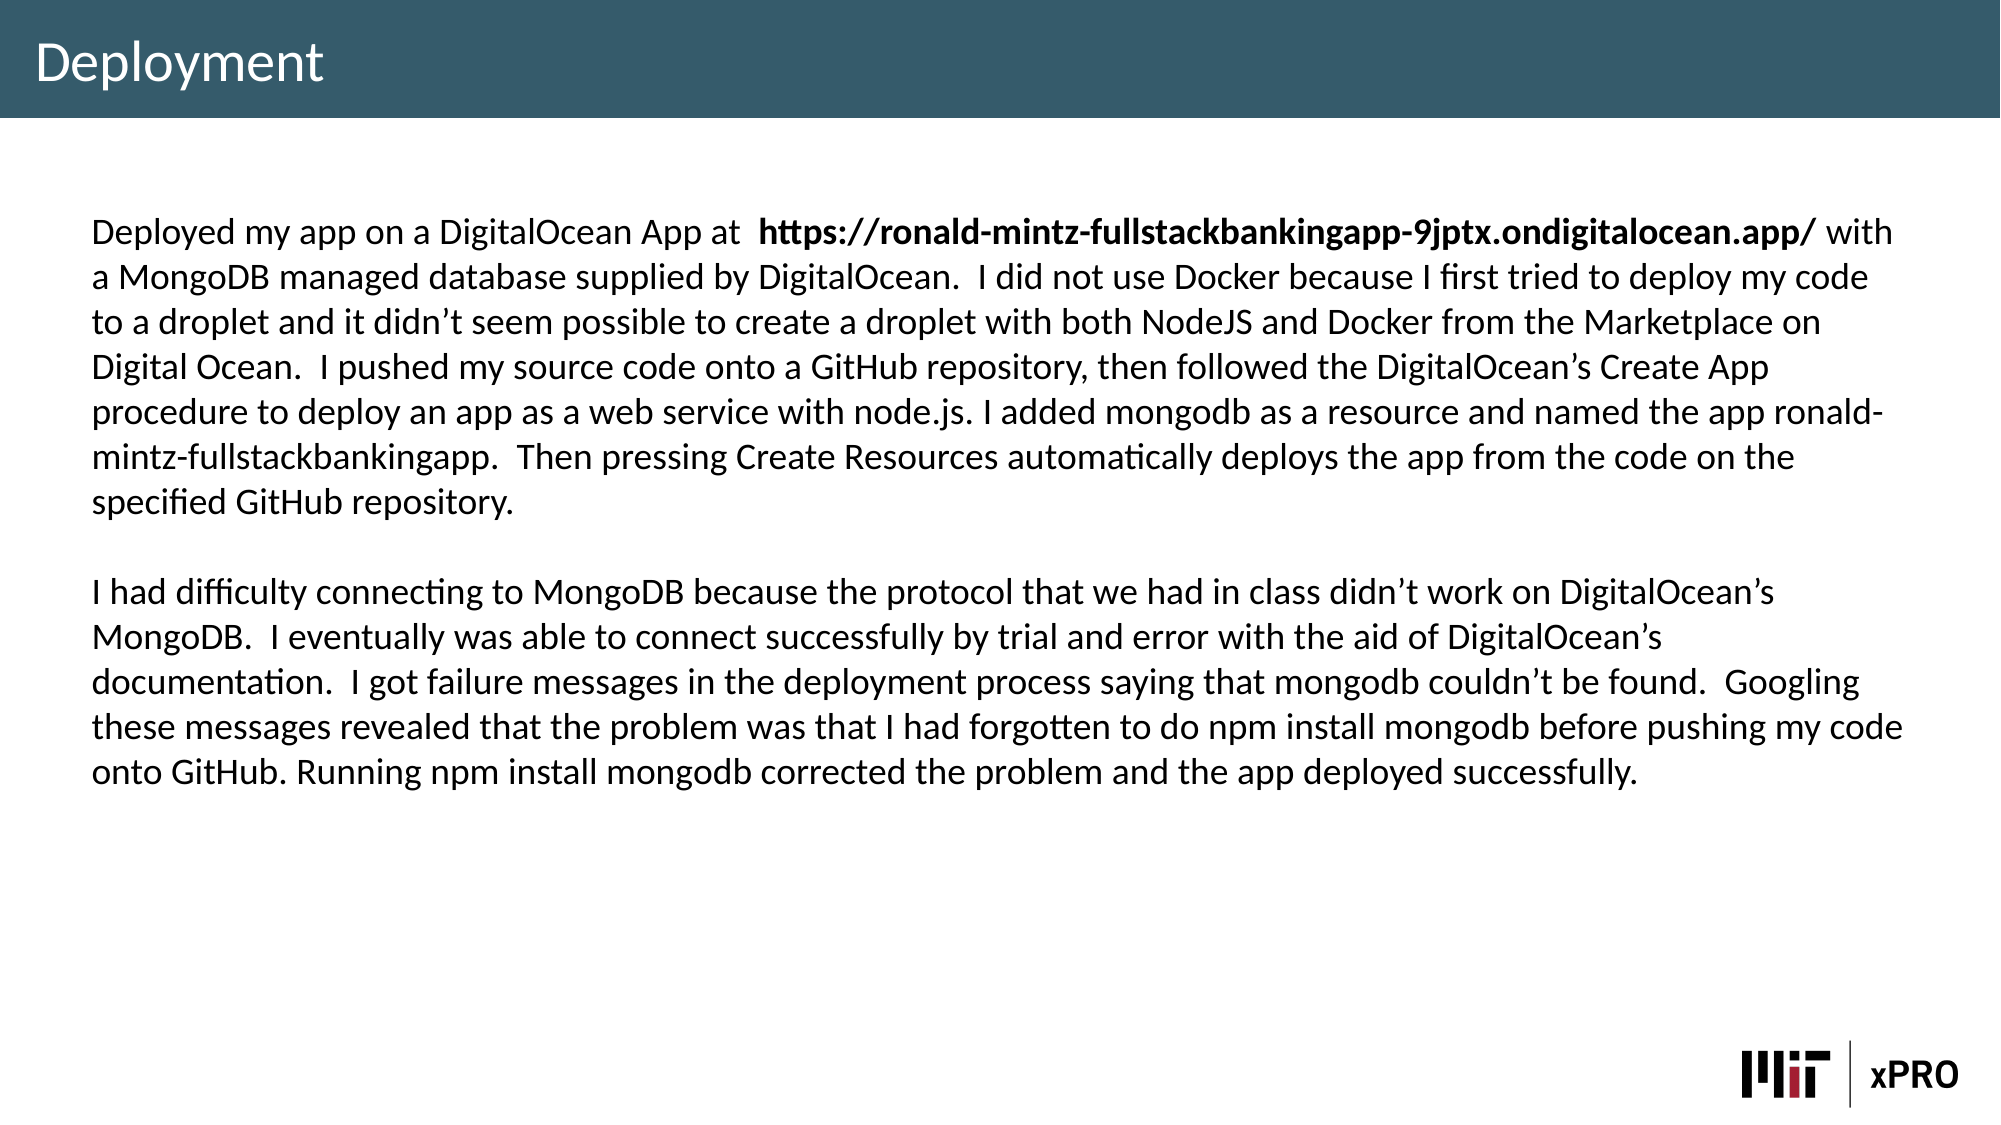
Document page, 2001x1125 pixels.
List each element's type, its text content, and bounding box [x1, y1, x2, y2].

text_box Deployed my app on a DigitalOcean App at https://ronald-mintz-fullstackbankingapp-9jptx.ondigitalocean.app/ with a MongoDB managed database supplied by DigitalOcean. I did not use Docker because I first tried to deploy my code to a droplet and it didn’t seem possible to create a droplet with both NodeJS and Docker from the Marketplace on Digital Ocean. I pushed my source code onto a GitHub repository, then followed the DigitalOcean’s Create App procedure to deploy an app as a web service with node.js. I added mongodb as a resource and named the app ronald-mintz-fullstackbankingapp. Then pressing Create Resources automatically deploys the app from the code on the specified GitHub repository. I had difficulty connecting to MongoDB because the protocol that we had in class didn’t work on DigitalOcean’s MongoDB. I eventually was able to connect successfully by trial and error with the aid of DigitalOcean’s documentation. I got failure messages in the deployment process saying that mongodb couldn’t be found. Googling these messages revealed that the problem was that I had forgotten to do npm install mongodb before pushing my code onto GitHub. Running npm install mongodb corrected the problem and the app deployed successfully. [76, 199, 1925, 800]
text_box Deployment [20, 15, 1925, 101]
picture [1742, 1040, 1958, 1108]
picture [0, 0, 2000, 118]
